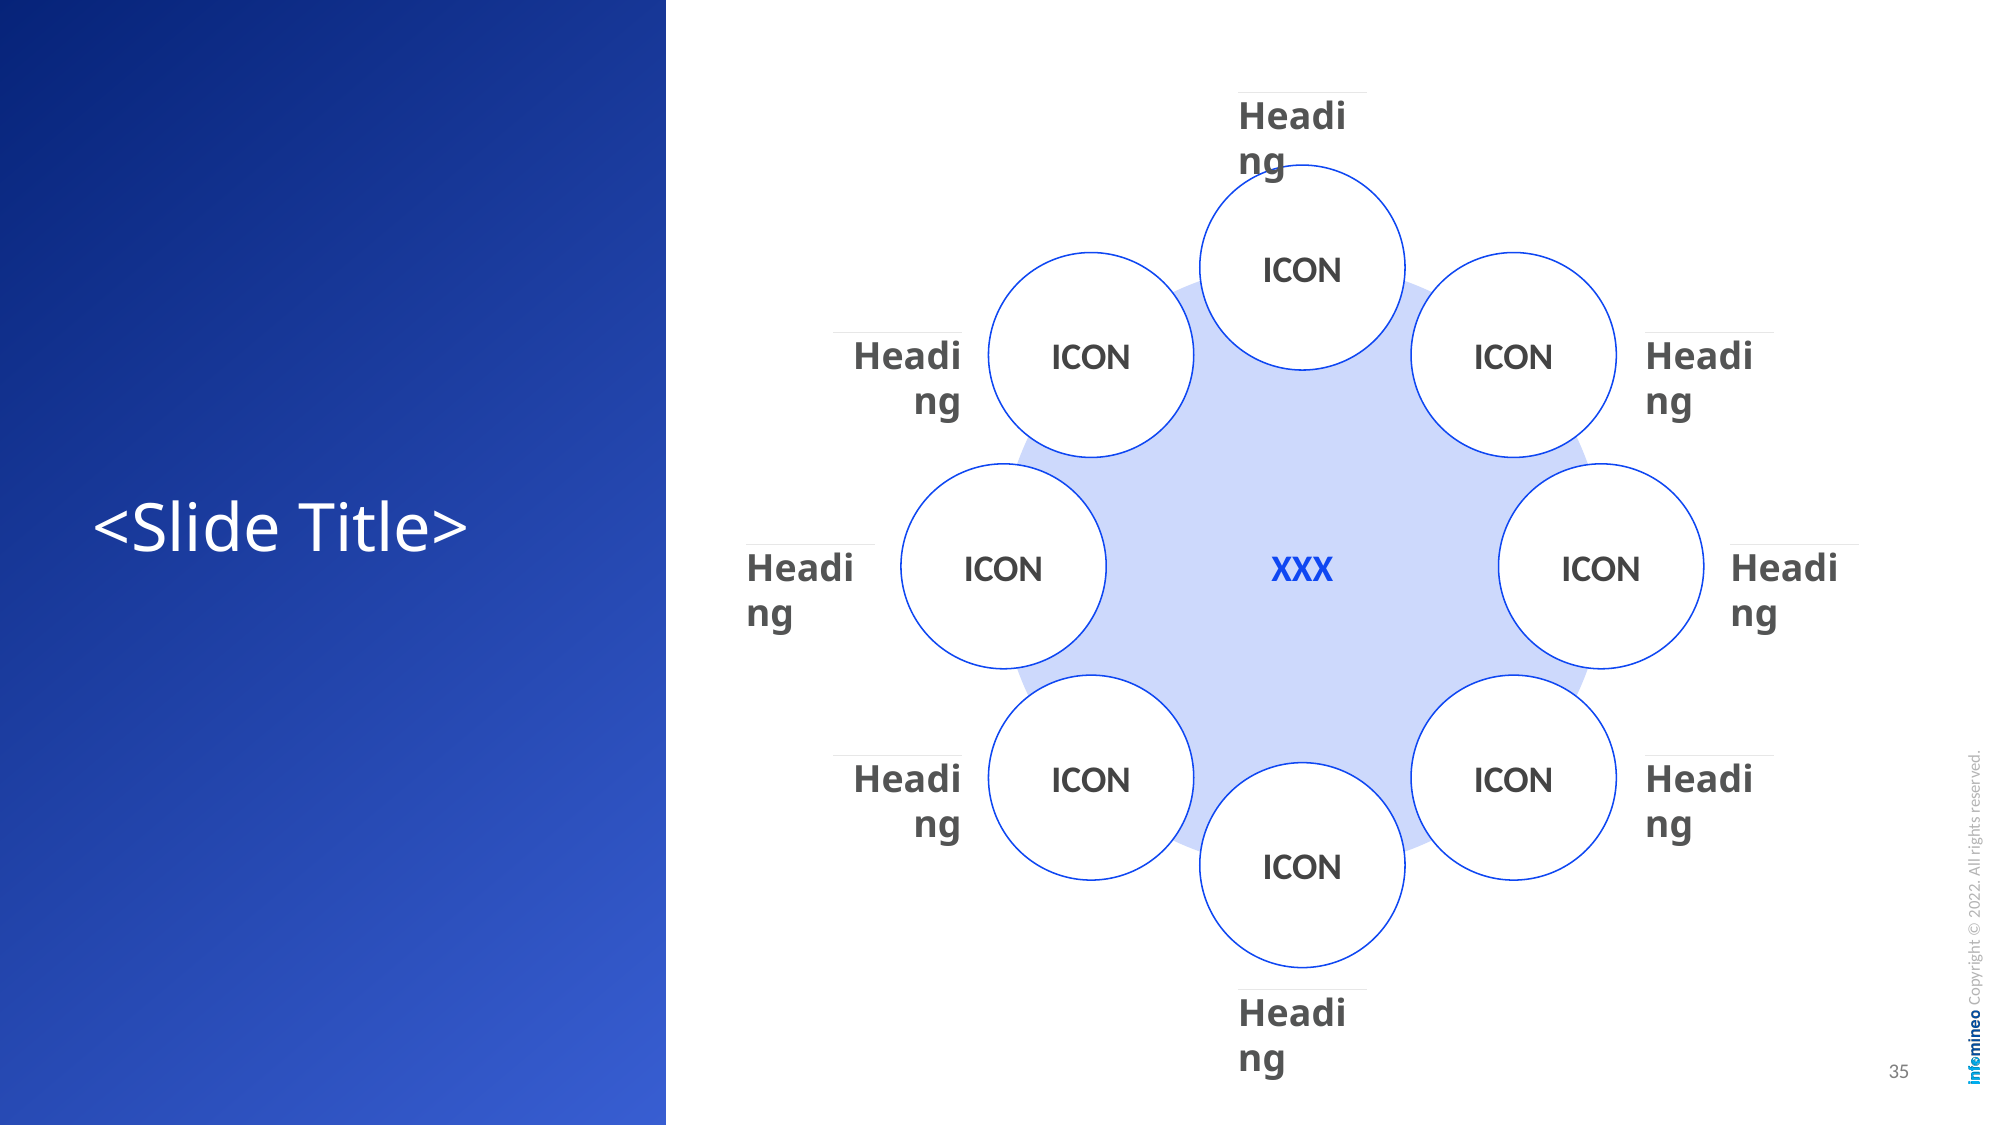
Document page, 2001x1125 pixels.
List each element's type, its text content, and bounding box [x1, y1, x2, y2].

text_box ICON [1411, 252, 1617, 458]
text_box ICON [900, 463, 1107, 669]
text_box ICON [1199, 762, 1406, 968]
text_box ICON [1498, 463, 1704, 669]
text_box ICON [988, 675, 1194, 881]
text_box ICON [988, 252, 1194, 458]
text_box ICON [1199, 165, 1406, 371]
text_box XXX [1017, 280, 1588, 852]
title <Slide Title> [92, 493, 591, 682]
picture [1969, 1011, 1980, 1066]
text_box ICON [1411, 675, 1617, 881]
